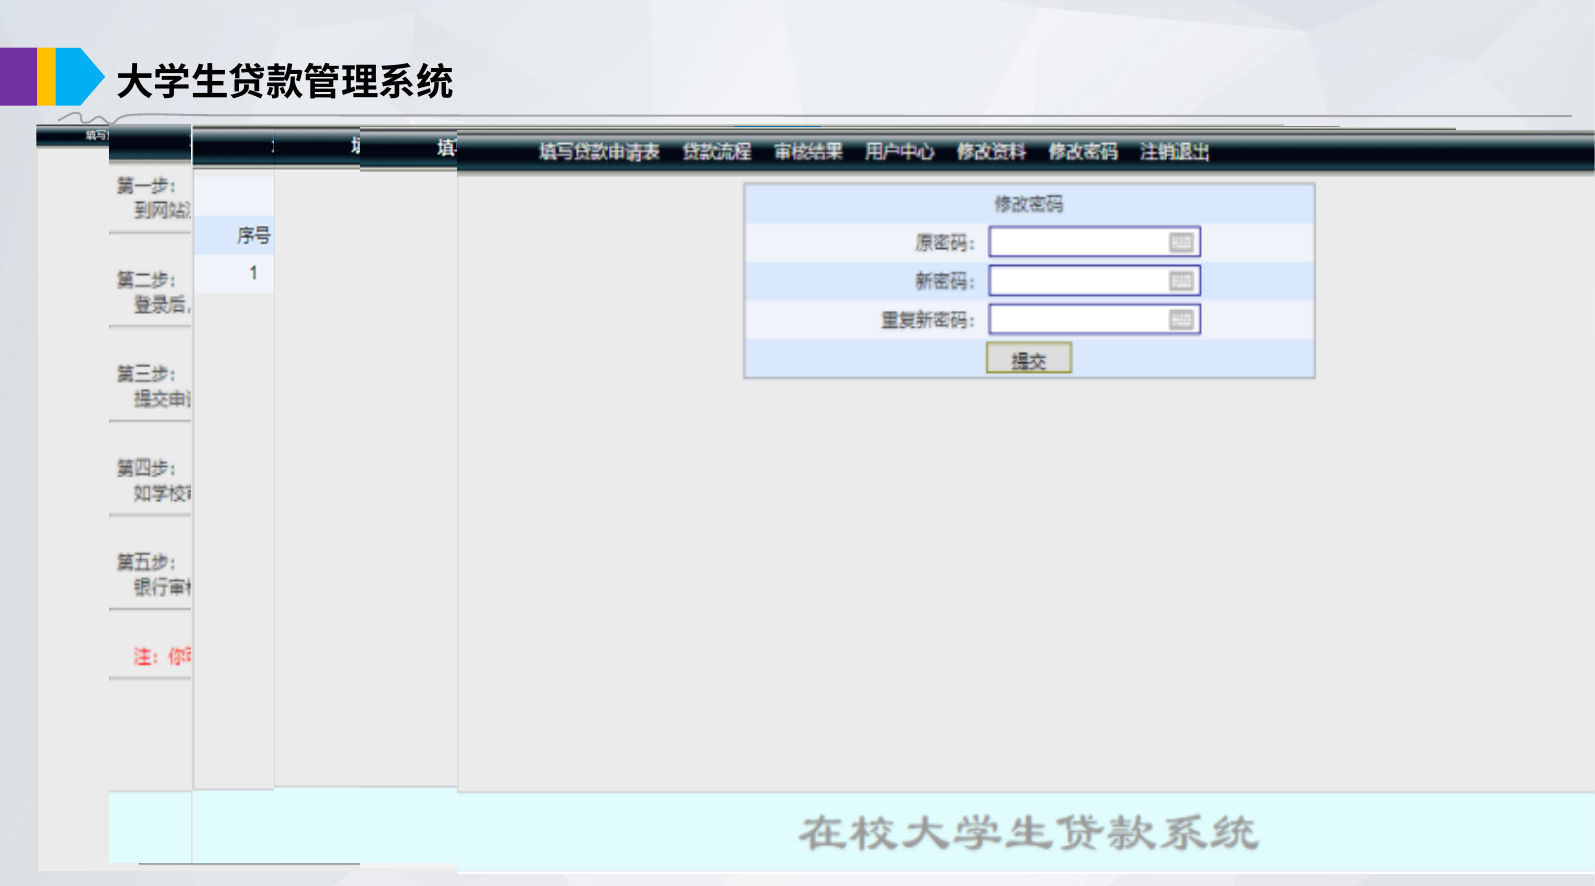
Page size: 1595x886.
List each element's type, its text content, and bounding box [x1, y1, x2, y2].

text_box 大学生贷款管理系统 [109, 51, 646, 109]
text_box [57, 112, 1573, 125]
picture [0, 0, 1595, 886]
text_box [0, 47, 106, 106]
